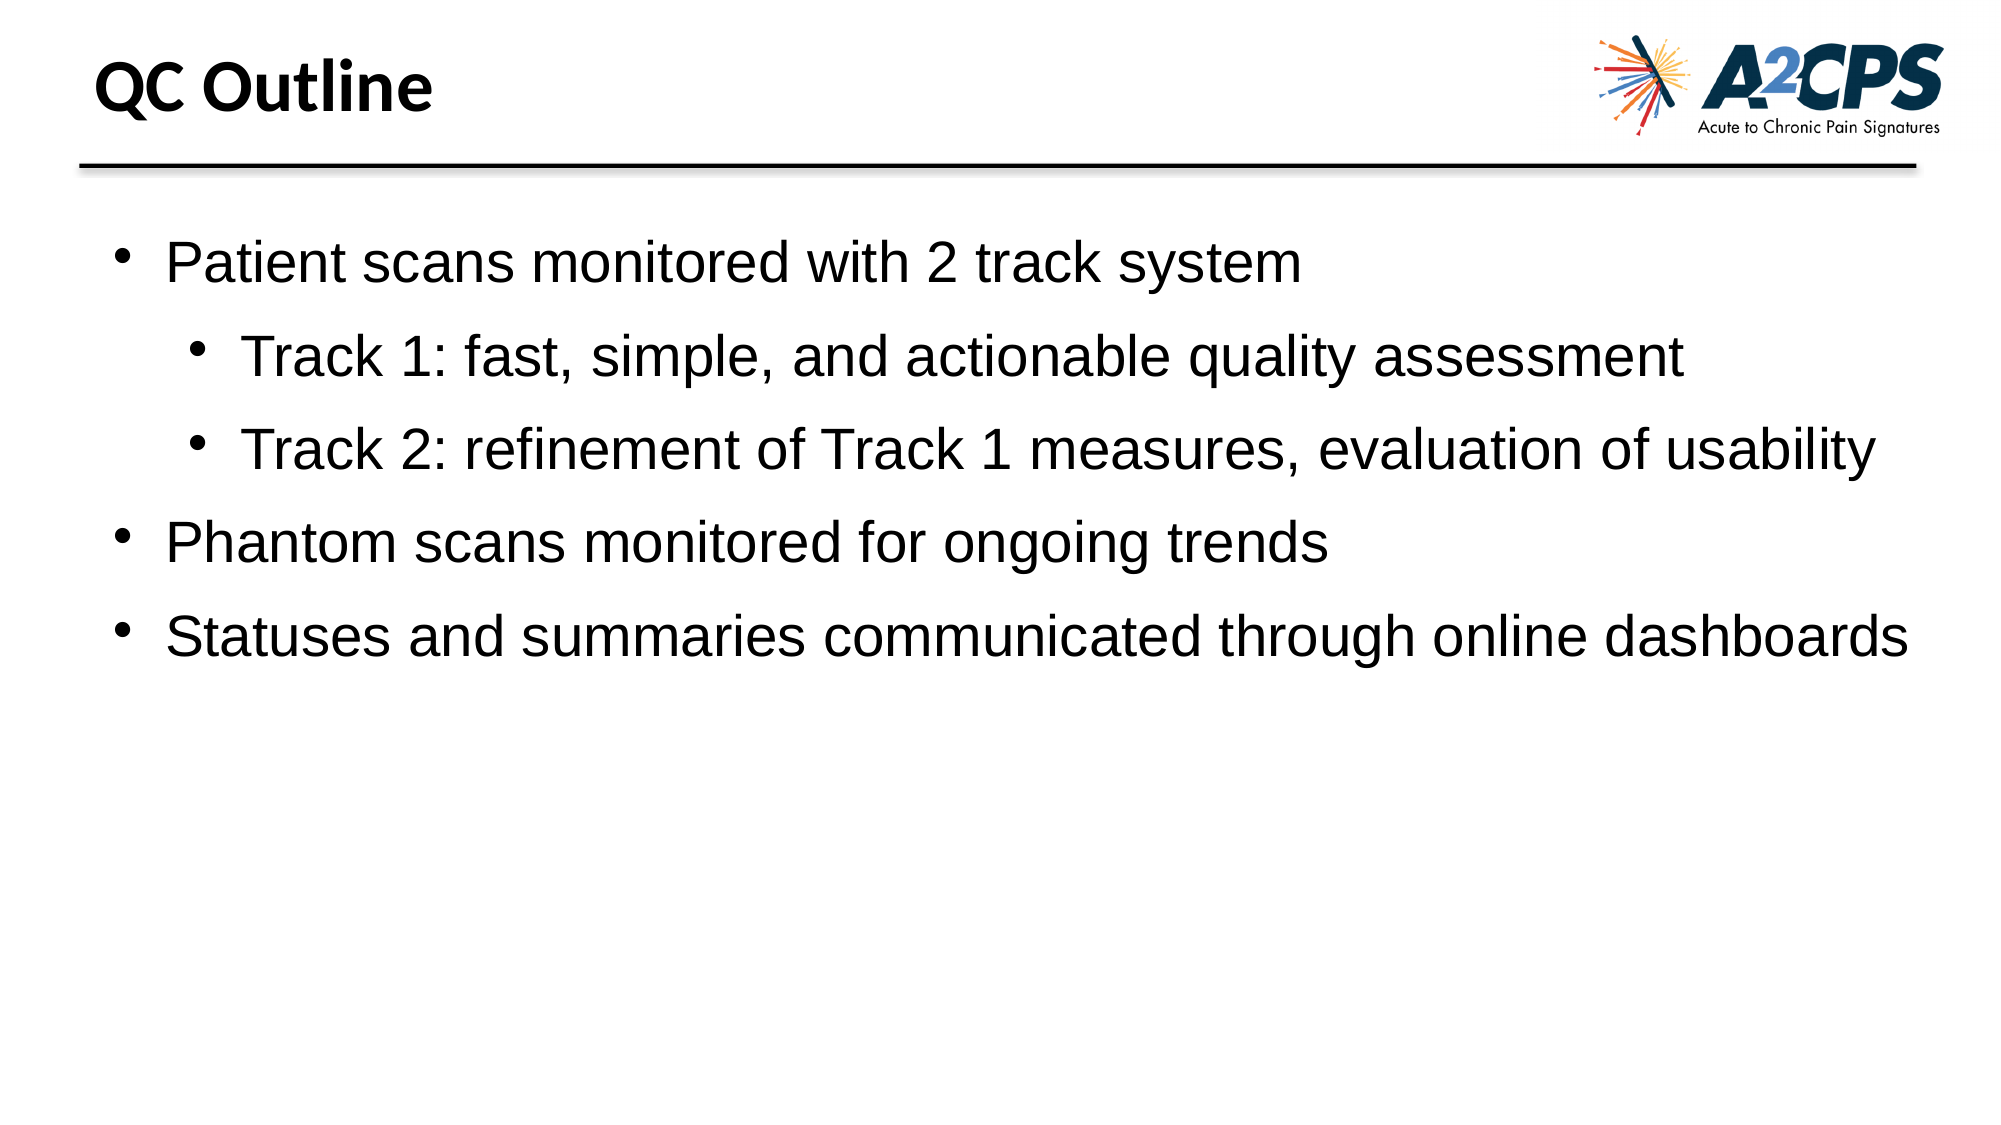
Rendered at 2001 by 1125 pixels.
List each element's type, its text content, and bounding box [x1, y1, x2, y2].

text_box Patient scans monitored with 2 track system Track 1: fast, simple, and actionable quality assessment Track 2: refinement of Track 1 measures, evaluation of usability Phantom scans monitored for ongoing trends Statuses and summaries communicated through online dashboards [79, 216, 1930, 1026]
text_box QC Outline [79, 14, 1535, 149]
picture [1536, 0, 2001, 153]
